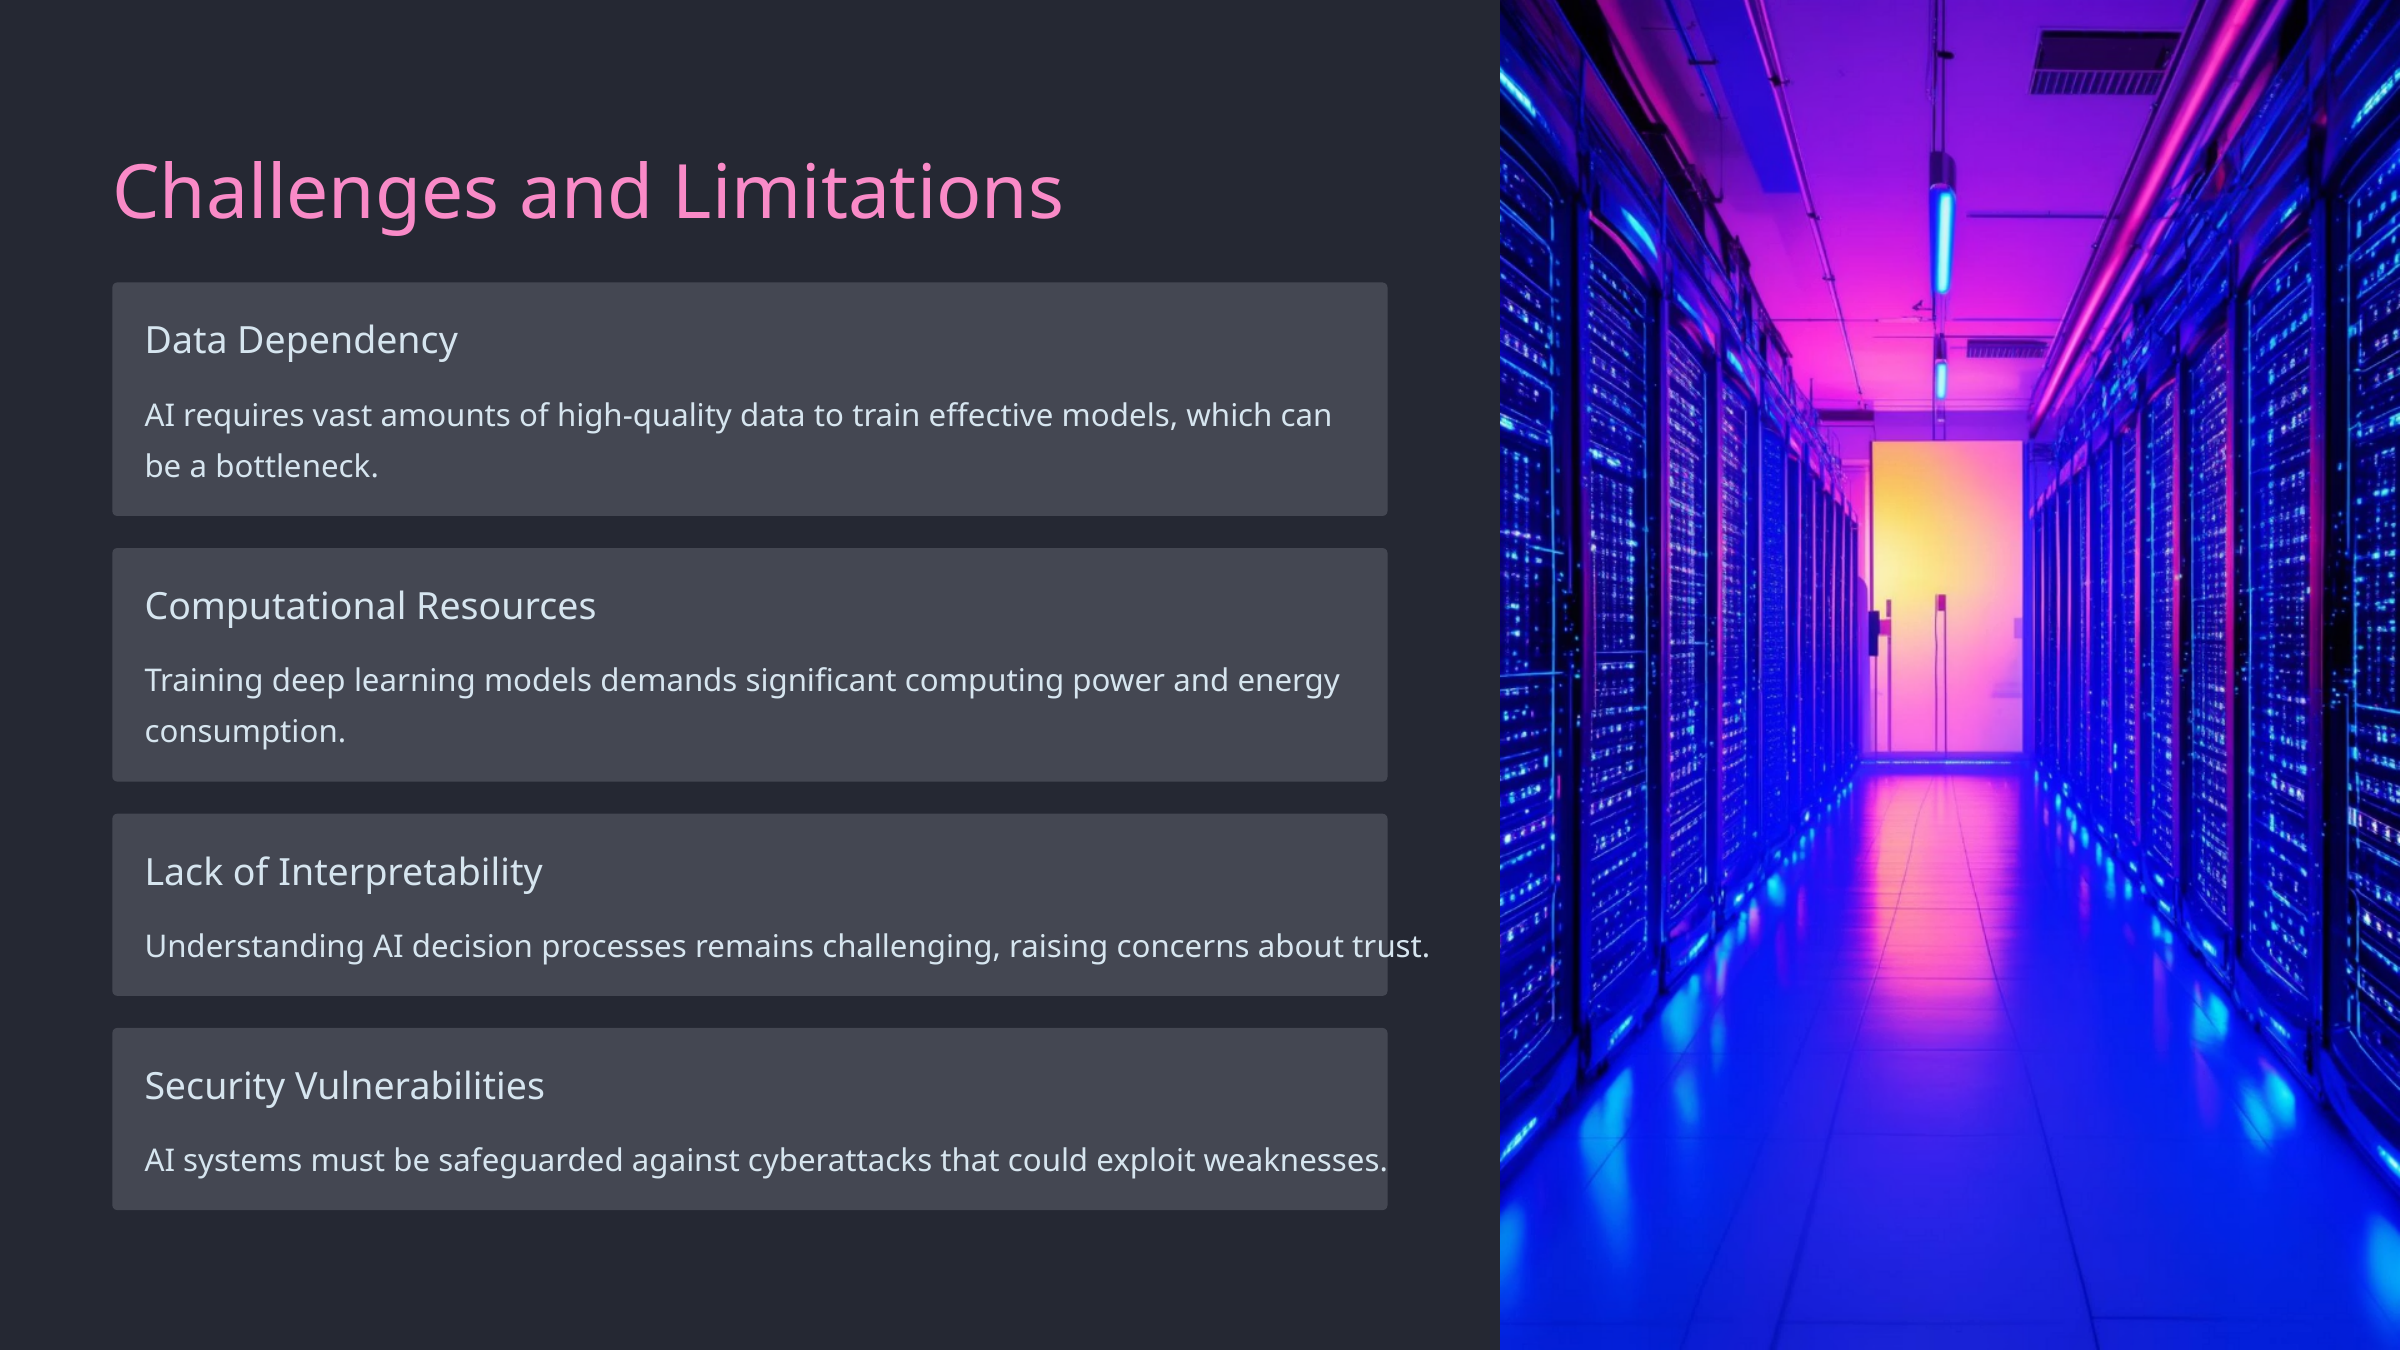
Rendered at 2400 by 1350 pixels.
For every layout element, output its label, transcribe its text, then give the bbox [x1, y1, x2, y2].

text_box Lack of Interpretability [144, 845, 550, 894]
text_box [112, 1027, 1388, 1211]
text_box Training deep learning models demands significant computing power and energy consumption. [144, 646, 1356, 750]
text_box [112, 548, 1388, 782]
text_box AI requires vast amounts of high-quality data to train effective models, which can be a bottleneck. [144, 381, 1356, 484]
text_box Data Dependency [144, 314, 523, 362]
text_box [112, 813, 1388, 996]
picture [1499, 0, 2400, 1350]
text_box AI systems must be safeguarded against cyberattacks that could exploit weaknesses. [144, 1126, 1356, 1178]
text_box Challenges and Limitations [112, 139, 1063, 235]
text_box Security Vulnerabilities [144, 1060, 555, 1108]
text_box Understanding AI decision processes remains challenging, raising concerns about trust. [144, 912, 1356, 964]
text_box Computational Resources [144, 580, 596, 628]
text_box [112, 282, 1388, 516]
